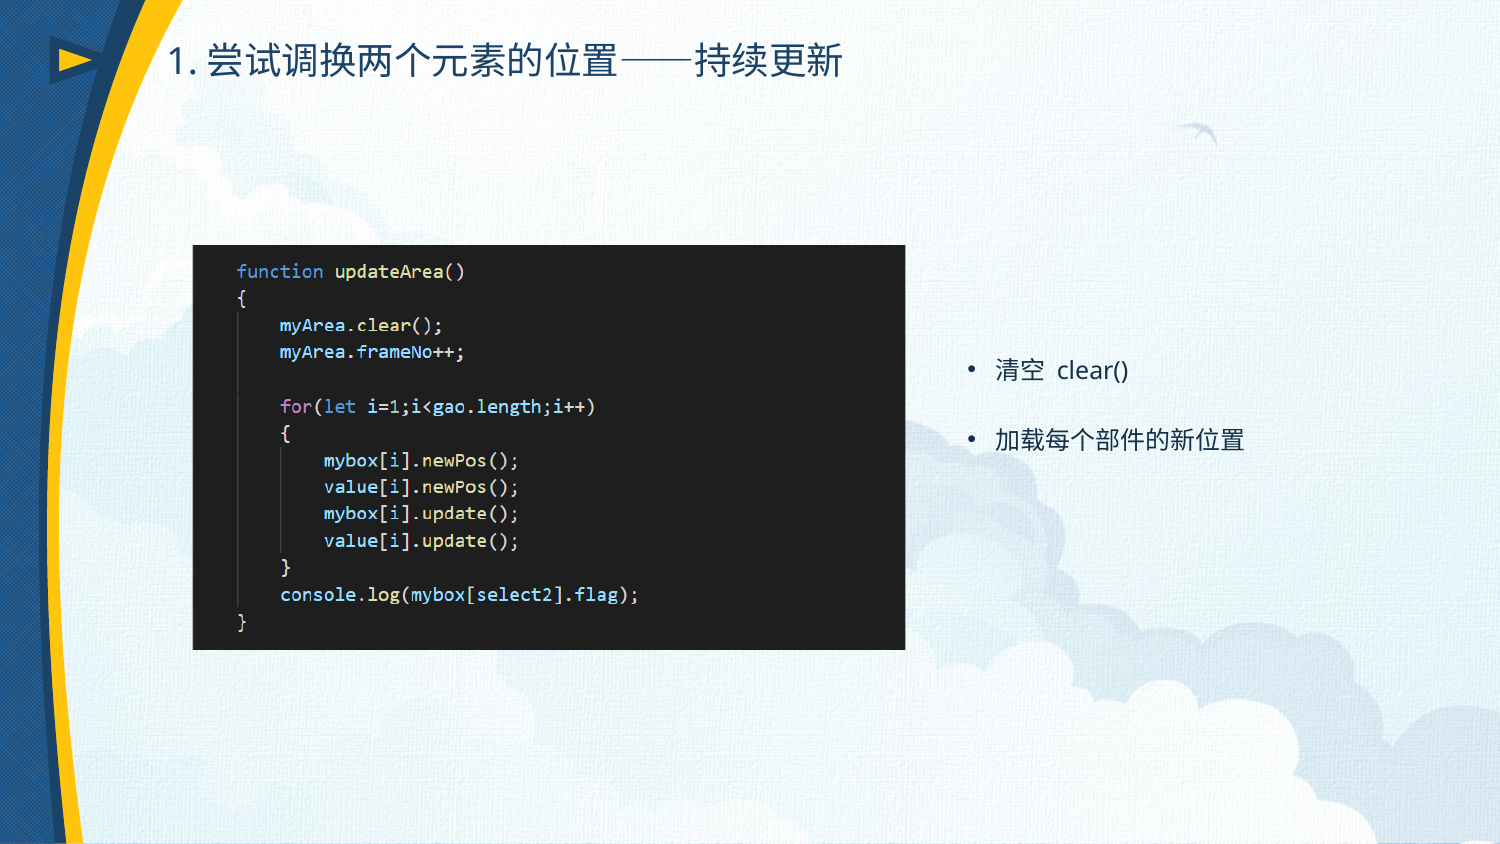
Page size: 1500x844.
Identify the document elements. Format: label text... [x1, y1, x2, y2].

picture [192, 245, 906, 650]
text_box 1.尝试调换两个元素的位置——持续更新 [151, 29, 860, 90]
text_box 清空 clear() 加载每个部件的新位置 [952, 331, 1403, 532]
